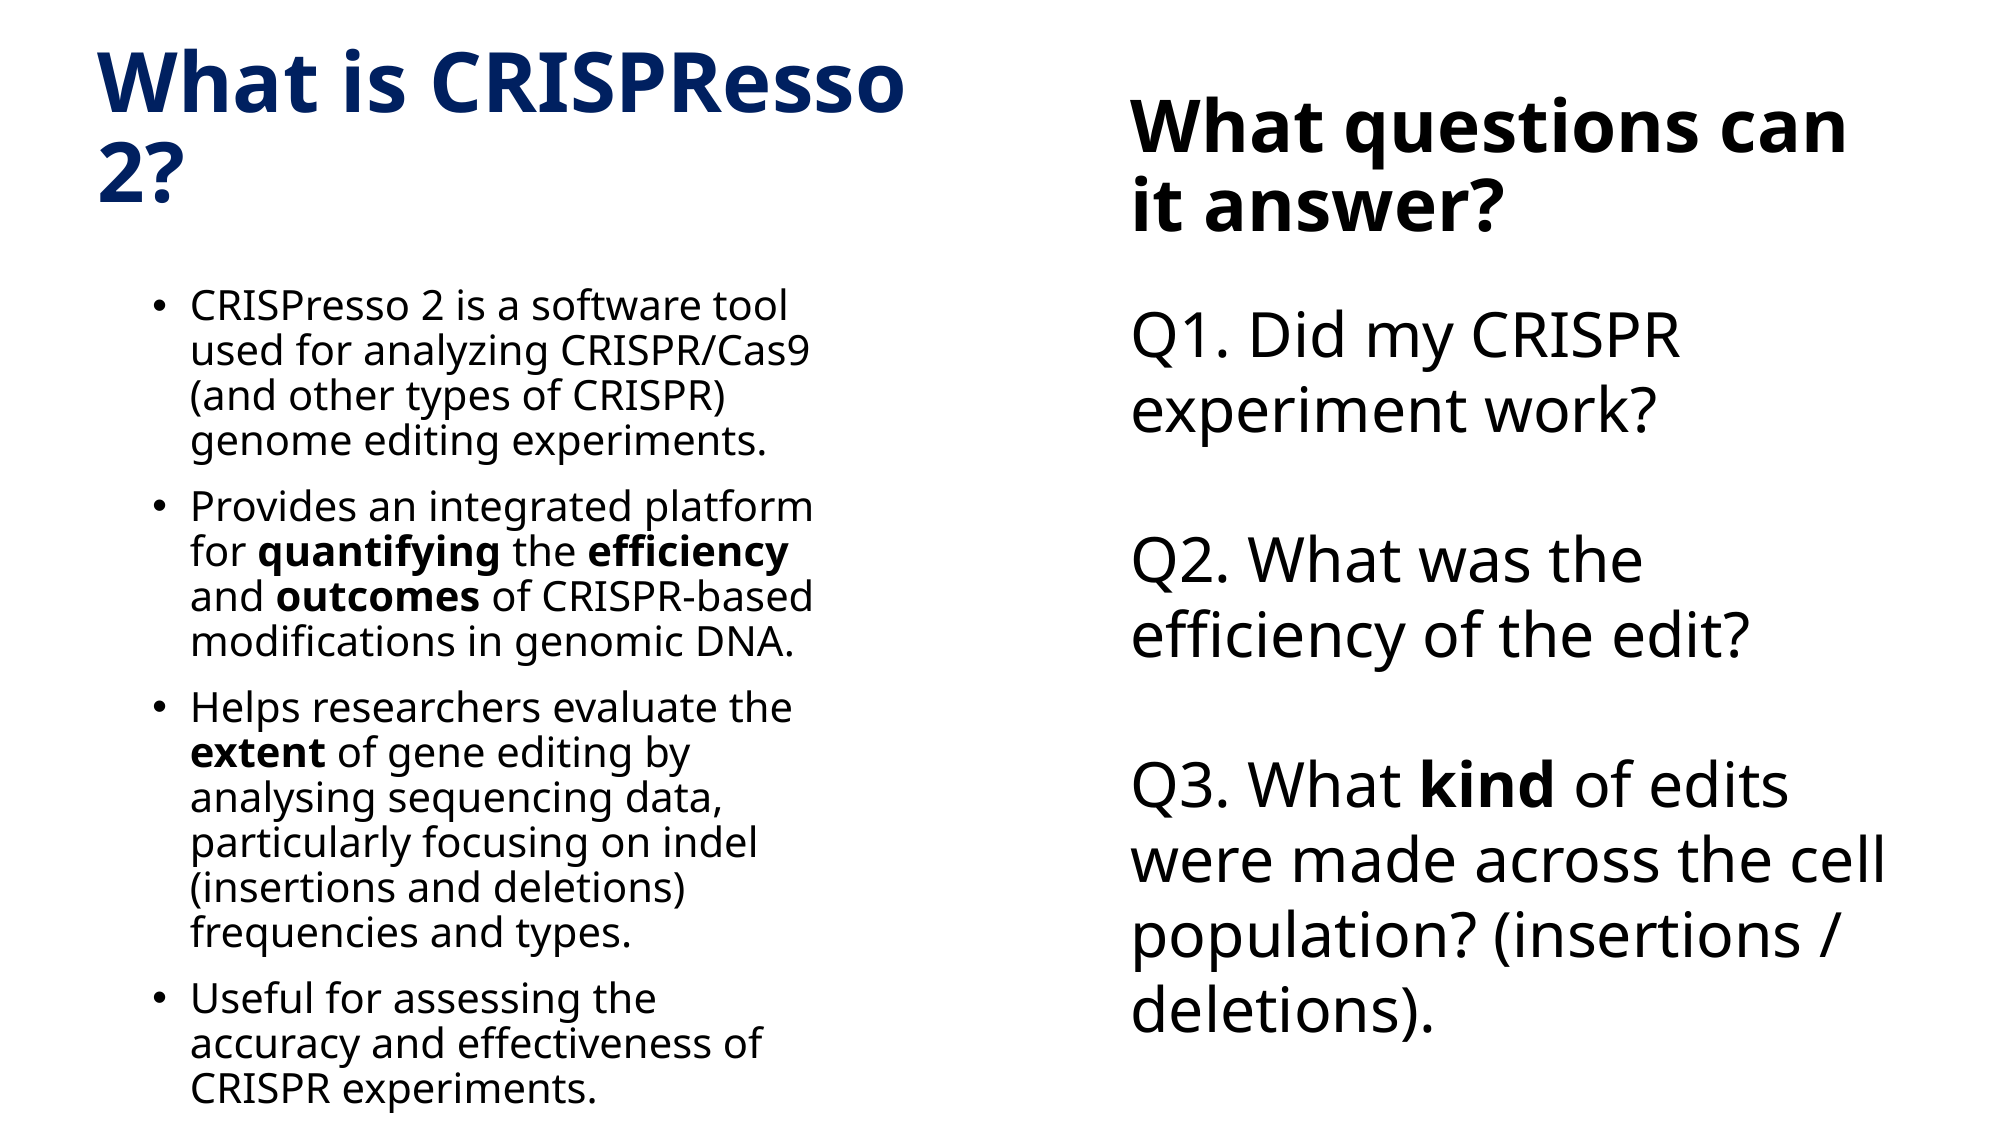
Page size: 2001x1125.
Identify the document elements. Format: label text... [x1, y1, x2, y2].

text_box What questions can it answer? [1115, 59, 1922, 278]
text_box Q1. Did my CRISPR experiment work? Q2. What was the efficiency of the edit? Q3. What kind of edits were made across the cell population? (insertions / deletions). [1115, 288, 1950, 1053]
list CRISPresso 2 is a software tool used for analyzing CRISPR/Cas9 (and other types of CRISPR) genome editing experiments. Provides an integrated platform for quantifying the efficiency and outcomes of CRISPR-based modifications in genomic DNA. Helps researchers evaluate the extent of gene editing by analysing sequencing data, particularly focusing on indel (insertions and deletions) frequencies and types. Useful for assessing the accuracy and effectiveness of CRISPR experiments. [137, 277, 845, 1043]
title What is CRISPResso 2? [82, 21, 1000, 239]
